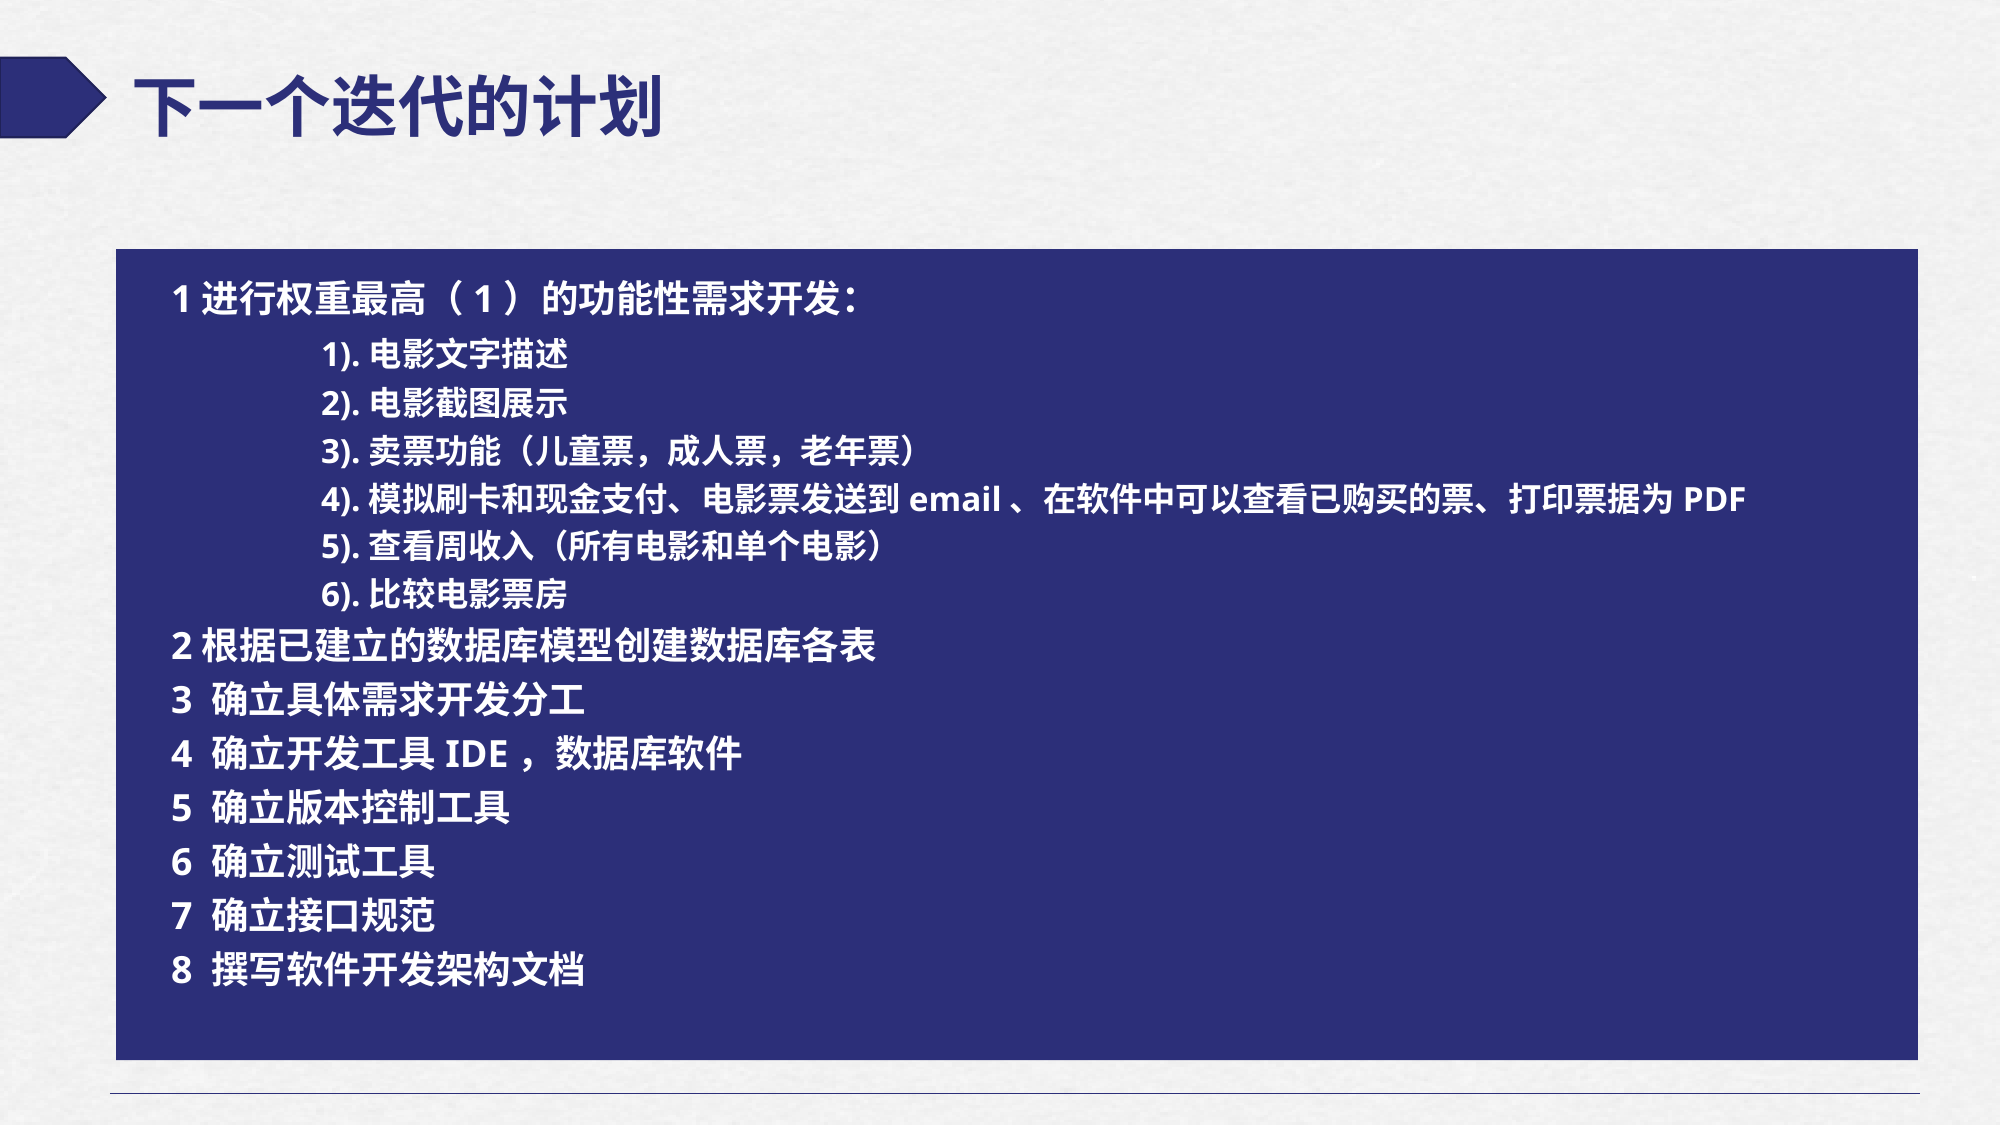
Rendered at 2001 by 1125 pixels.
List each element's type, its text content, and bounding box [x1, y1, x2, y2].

text_box [115, 248, 1919, 1061]
text_box 下一个迭代的计划 [116, 57, 681, 153]
text_box [0, 56, 107, 139]
text_box 1进行权重最高（1）的功能性需求开发： 1).电影文字描述 2).电影截图展示 3).卖票功能（儿童票，成人票，老年票） 4).模拟刷卡和现金支付、电影票发送到email、在软件中可以查看已购买的票、打印票据为PDF 5).查看周收入（所有电影和单个电影） 6).比较电影票房 2根据已建立的数据库模型创建数据库各表 3 确立具体需求开发分工 4 确立开发工具IDE，数据库软件 5 确立版本控制工具 6 确立测试工具 7 确立接口规范 8 撰写软件开发架构文档 [156, 258, 1865, 1053]
